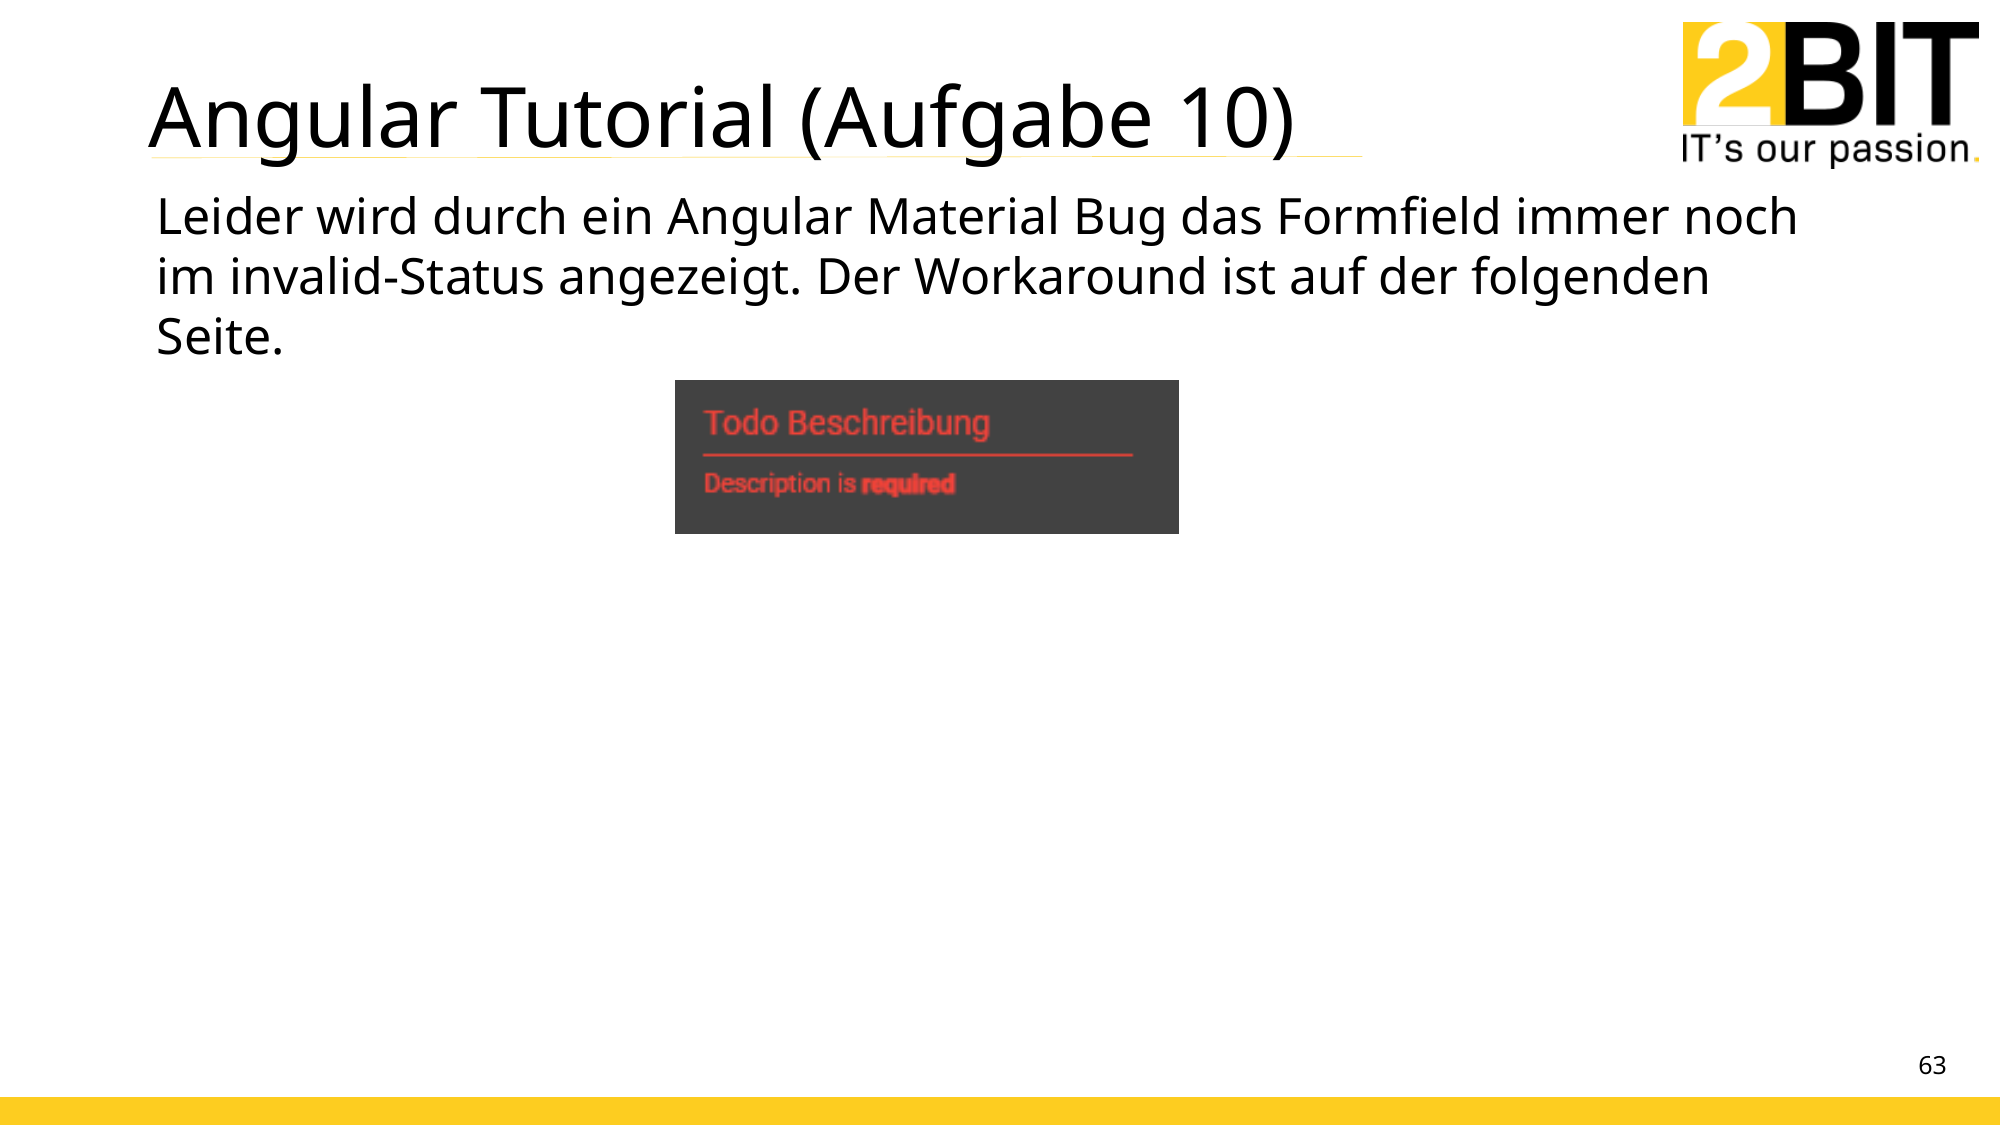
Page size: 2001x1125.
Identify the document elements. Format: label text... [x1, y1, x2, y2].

picture [1683, 22, 1979, 169]
text_box Leider wird durch ein Angular Material Bug das Formfield immer noch im invalid-Status angezeigt. Der Workaround ist auf der folgenden Seite. [141, 177, 1867, 373]
title Angular Tutorial (Aufgabe 10) [133, 68, 1859, 286]
picture [675, 380, 1179, 534]
